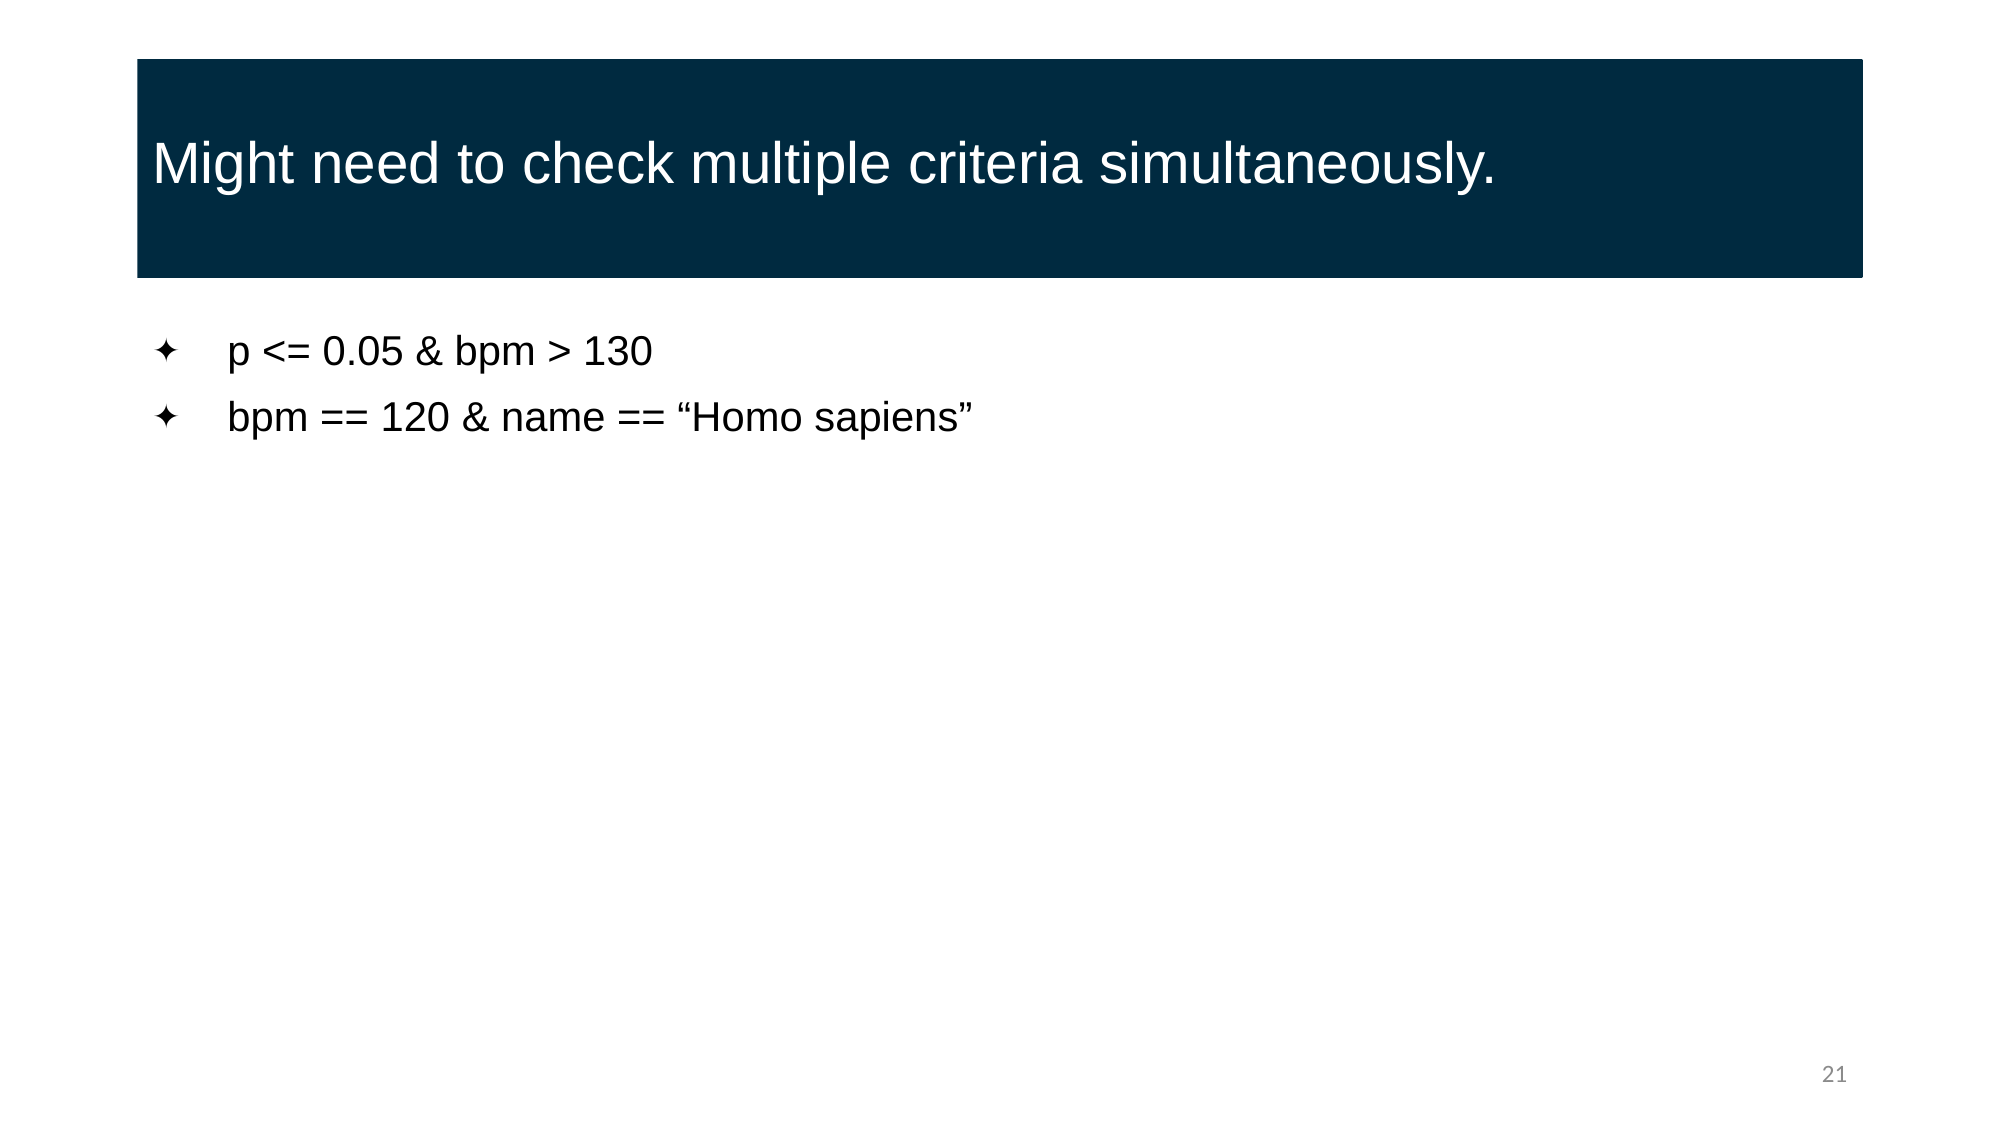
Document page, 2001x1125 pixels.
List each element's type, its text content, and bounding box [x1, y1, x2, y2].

list p <= 0.05 & bpm > 130 bpm == 120 & name == “Homo sapiens” [137, 299, 1863, 1014]
title Might need to check multiple criteria simultaneously. [137, 59, 1863, 278]
slide_number 21 [1412, 1042, 1863, 1103]
